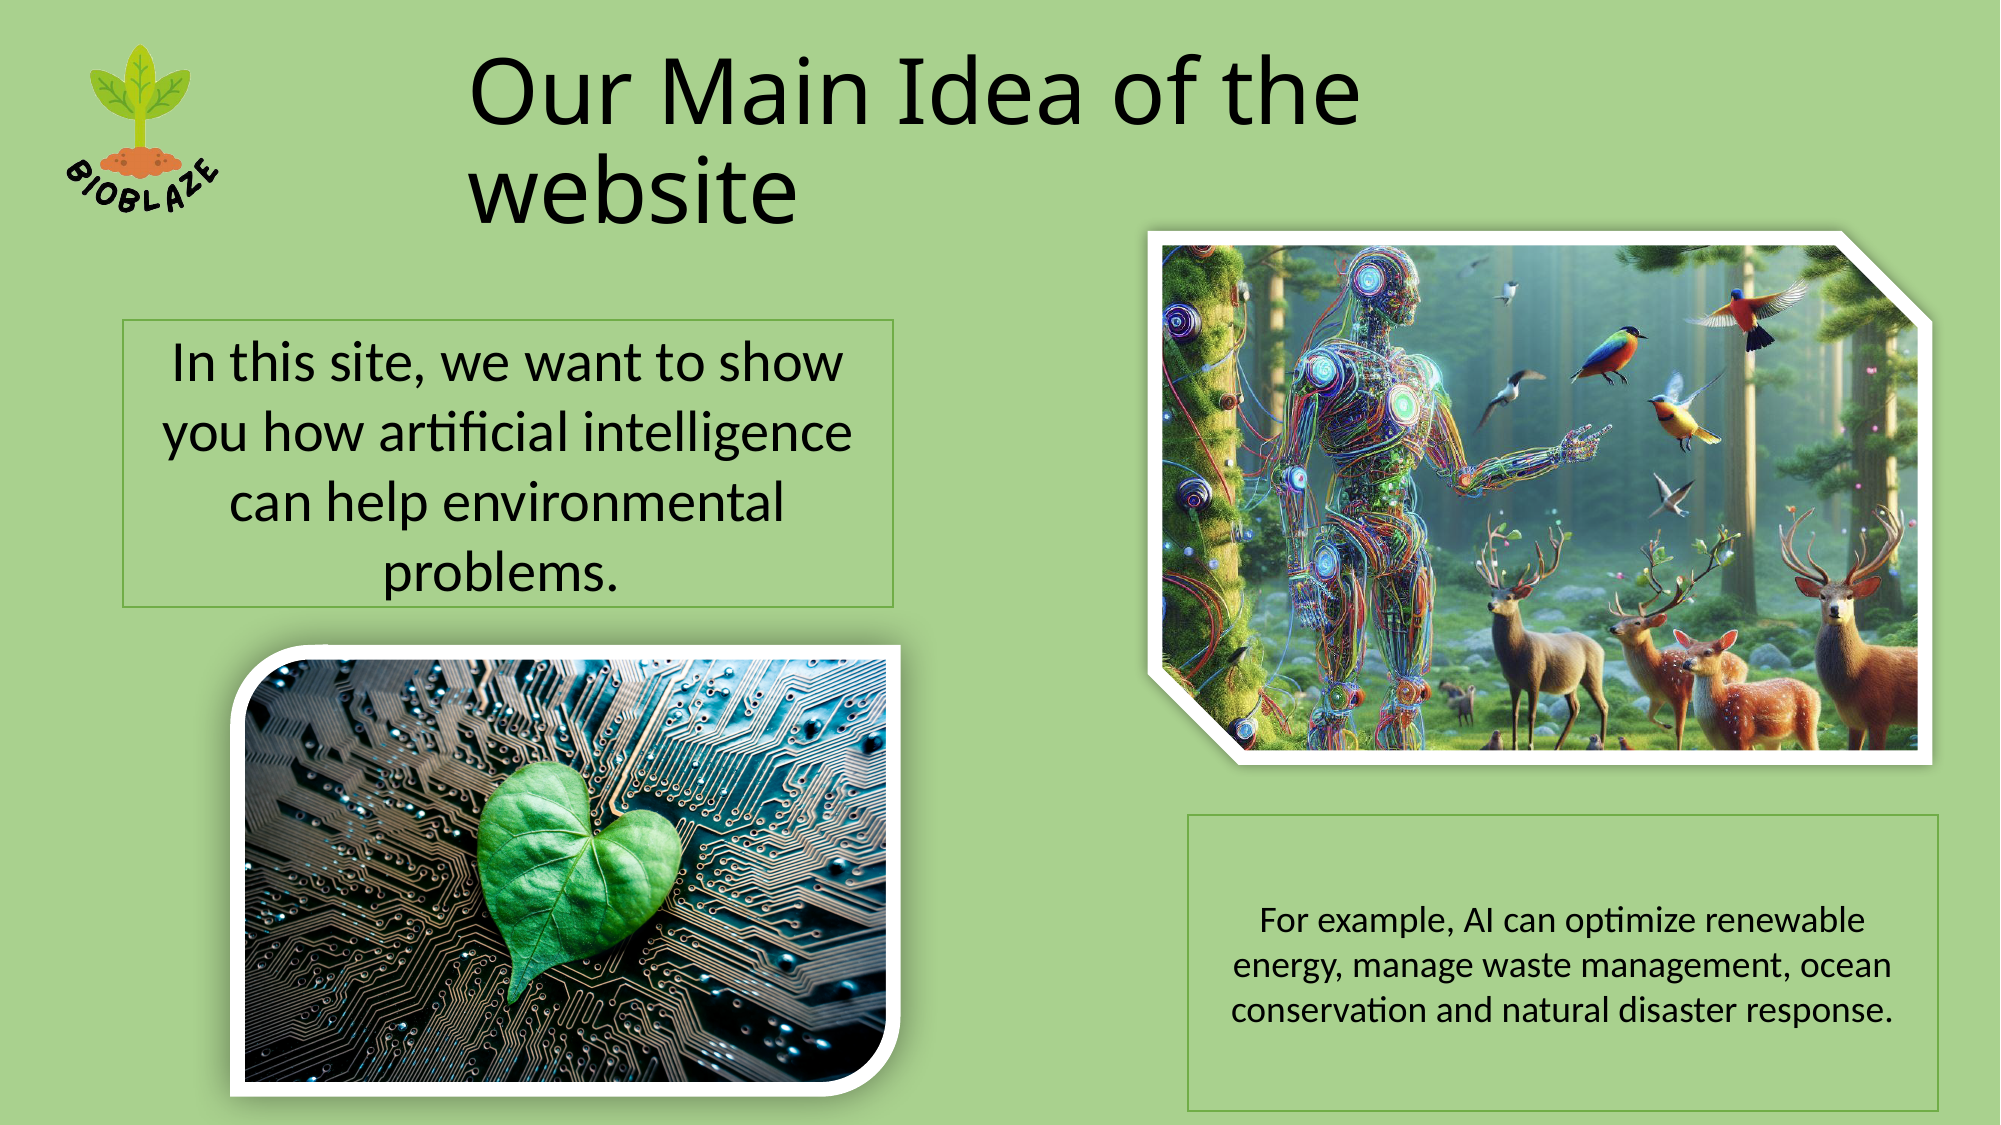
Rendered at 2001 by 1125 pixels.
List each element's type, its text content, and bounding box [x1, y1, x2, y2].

text_box For example, AI can optimize renewable energy, manage waste management, ocean conservation and natural disaster response. [1187, 814, 1939, 1112]
text_box In this site, we want to show you how artificial intelligence can help environmental problems. [122, 319, 894, 608]
picture [237, 652, 894, 1090]
picture [1154, 238, 1925, 758]
title Our Main Idea of the website [452, 35, 1658, 253]
picture [0, 0, 275, 275]
